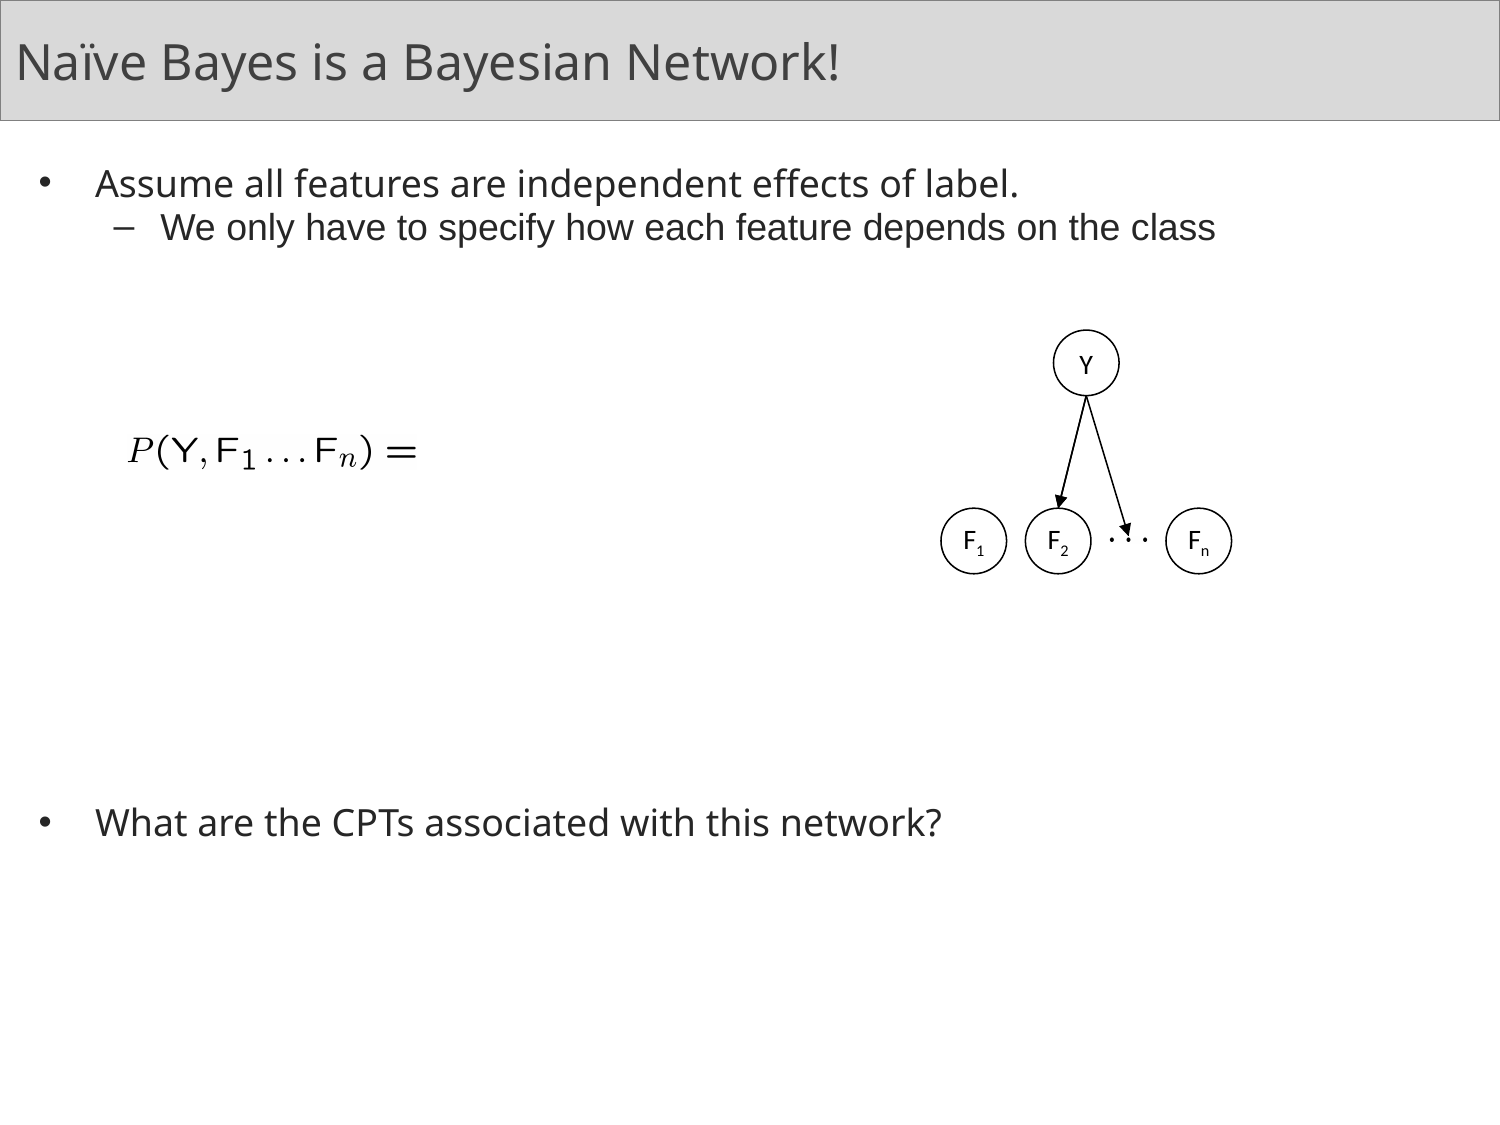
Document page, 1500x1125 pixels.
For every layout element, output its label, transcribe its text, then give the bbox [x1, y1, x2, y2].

picture [127, 434, 417, 470]
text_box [940, 329, 1232, 574]
title Naïve Bayes is a Bayesian Network! [0, 0, 1500, 121]
list Assume all features are independent effects of label. We only have to specify how each feature depends on the class What are the CPTs associated with this network? [23, 160, 1248, 1110]
